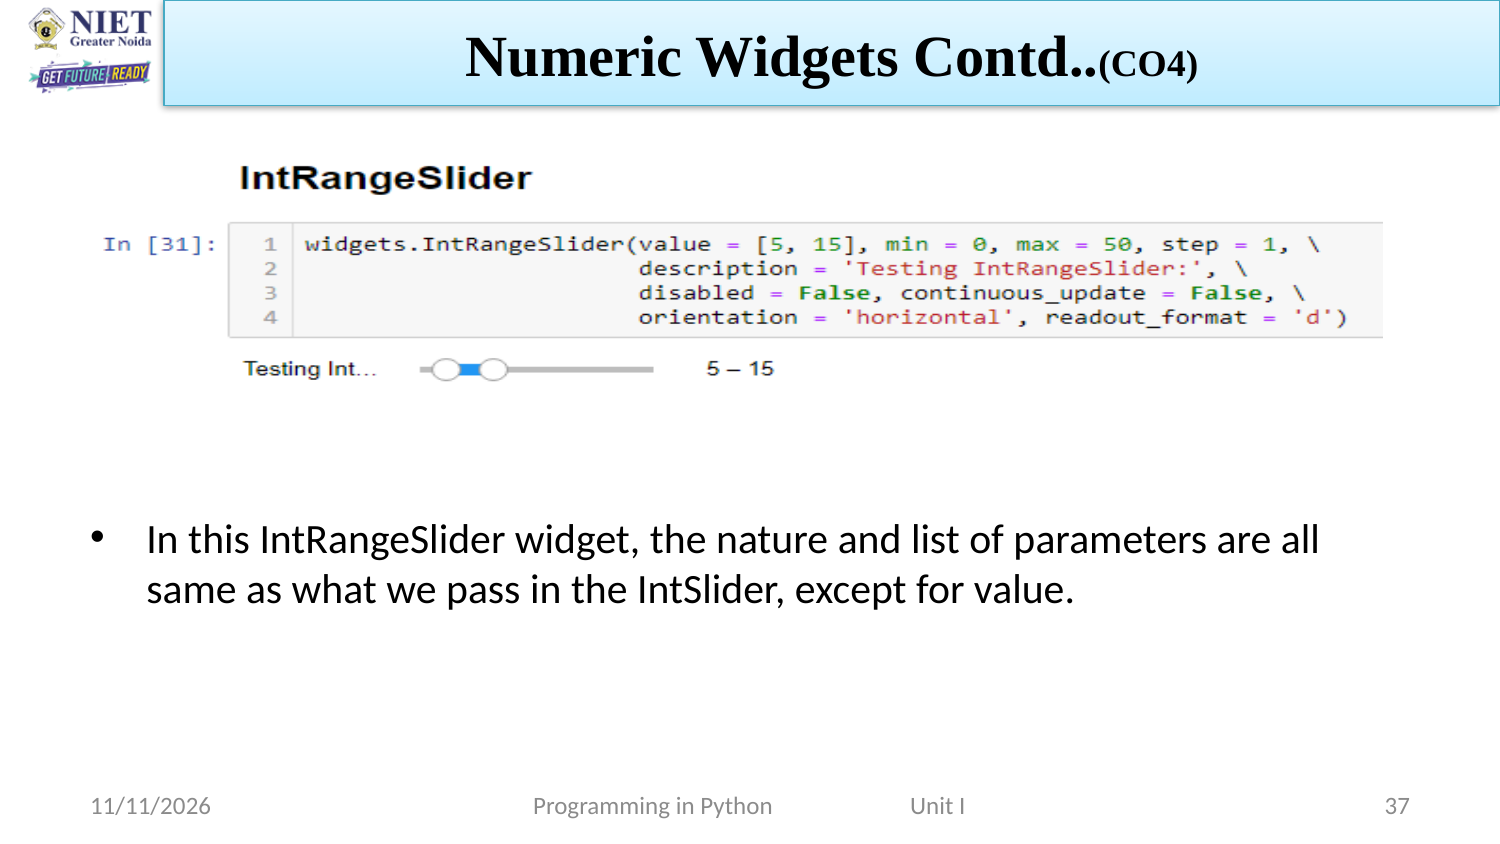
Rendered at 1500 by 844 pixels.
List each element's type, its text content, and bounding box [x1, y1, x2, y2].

title [75, 117, 1425, 399]
picture [0, 0, 179, 101]
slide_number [75, 782, 425, 827]
list In this IntRangeSlider widget, the nature and list of parameters are all same as what we pass in the IntSlider, except for value. [75, 503, 1425, 754]
text_box Numeric Widgets Contd..(CO4) [179, 0, 1500, 106]
footer Programming in Python Unit I [512, 782, 988, 827]
slide_number 37 [1074, 782, 1425, 827]
picture [70, 152, 1384, 400]
